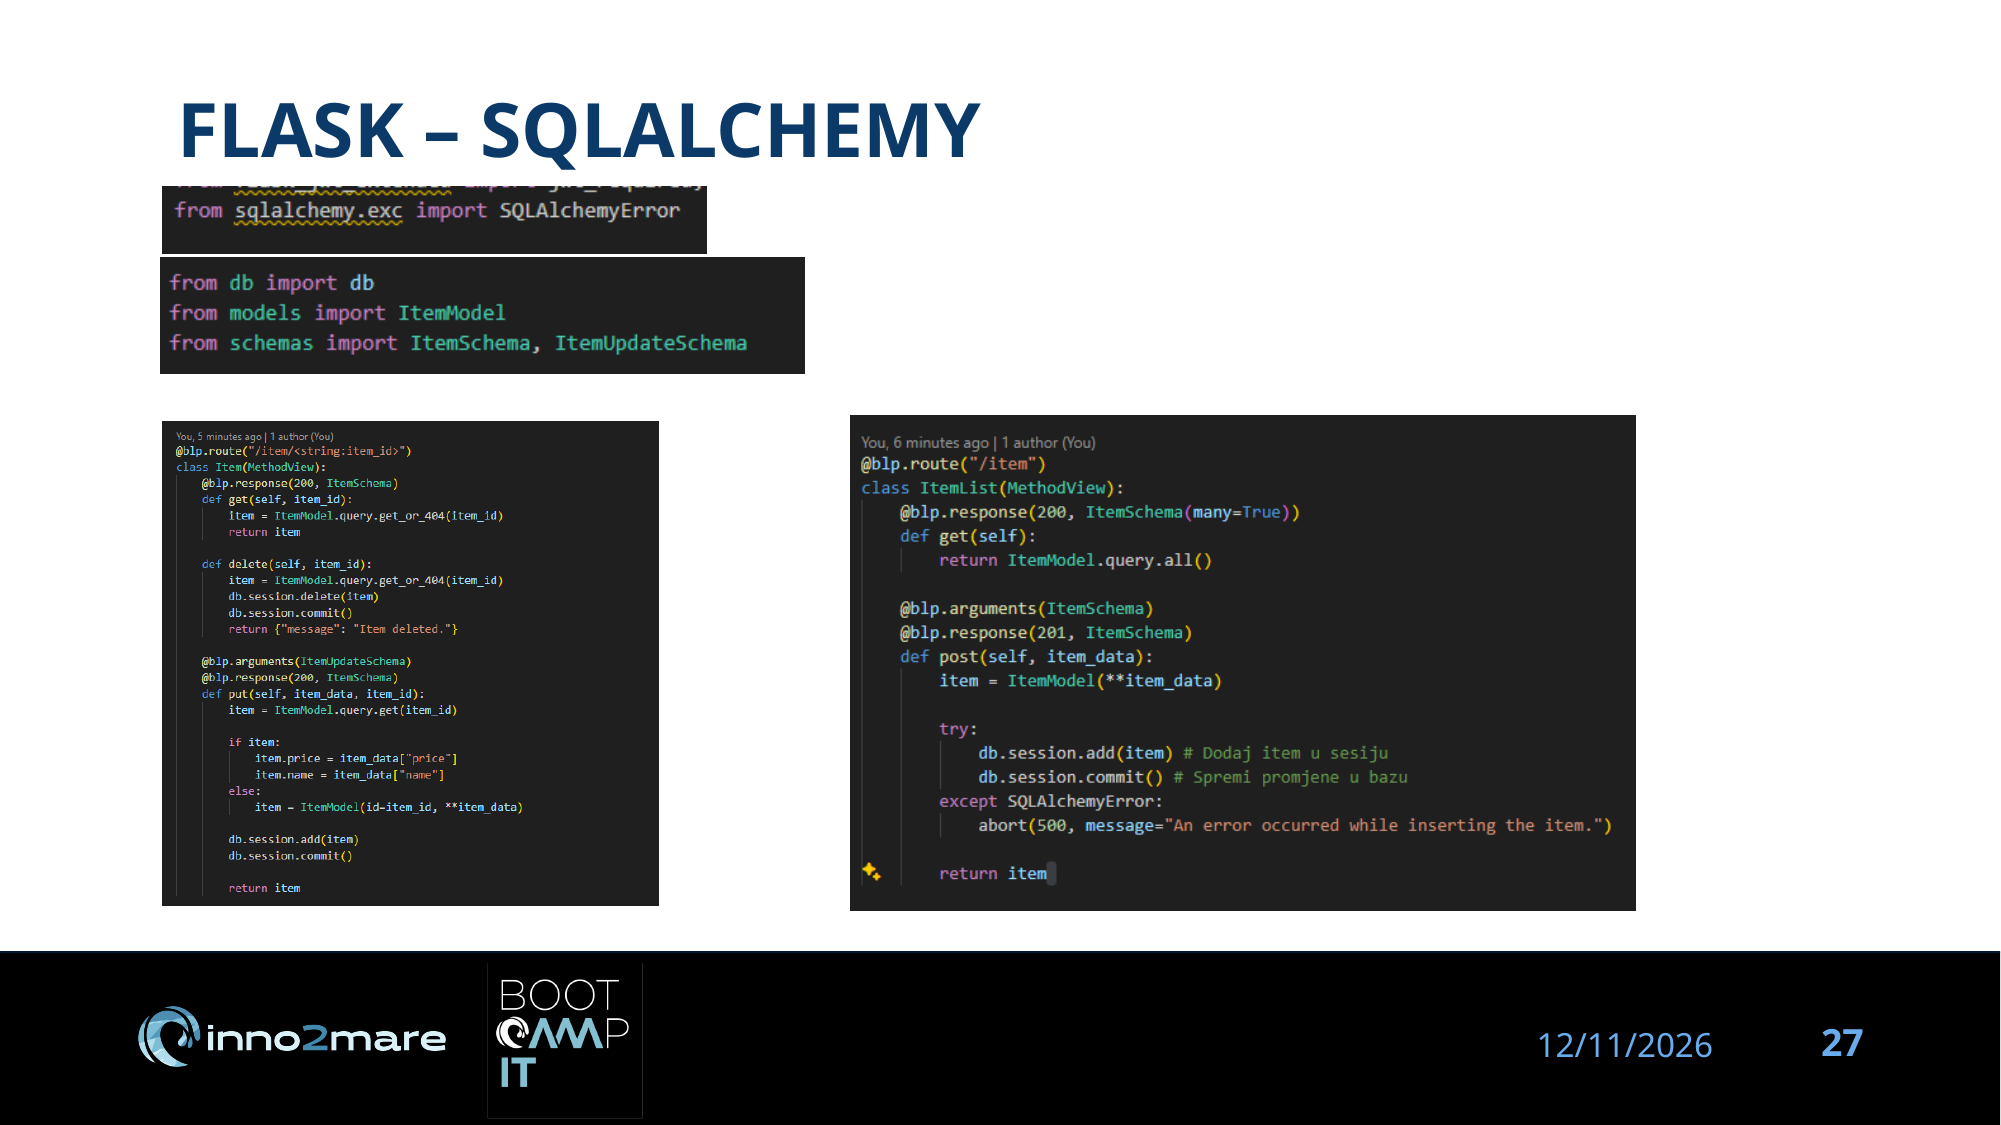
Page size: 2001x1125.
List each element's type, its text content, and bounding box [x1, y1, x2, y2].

picture [160, 257, 805, 374]
picture [162, 186, 707, 254]
picture [162, 421, 659, 906]
text_box FLASK – SQLALCHEMY [162, 62, 1888, 203]
picture [850, 415, 1636, 911]
picture [138, 957, 690, 1124]
